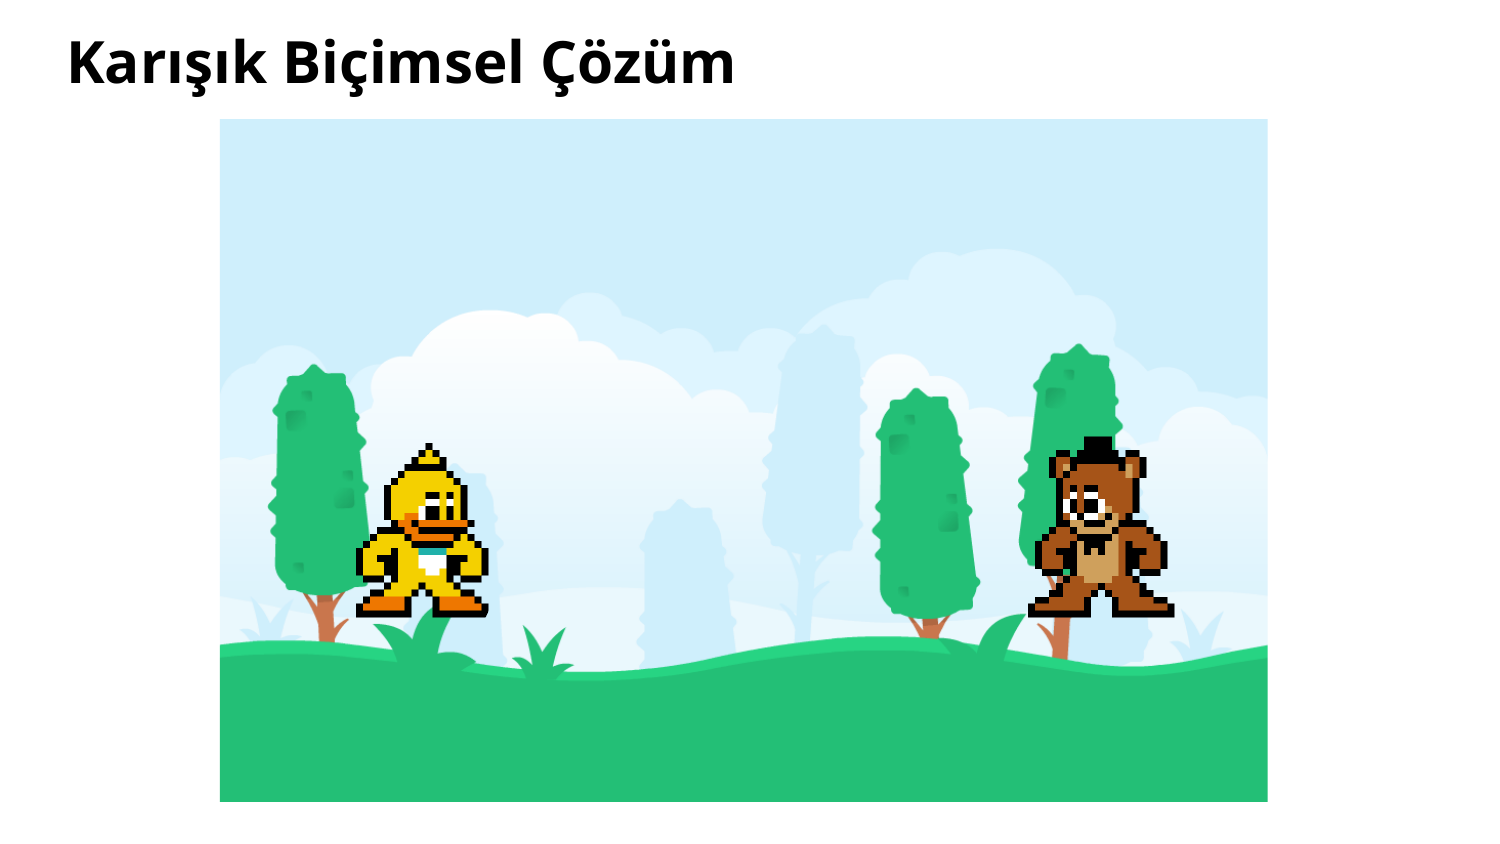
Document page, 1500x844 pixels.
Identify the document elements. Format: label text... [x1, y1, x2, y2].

title Karışık Biçimsel Çözüm [51, 10, 1449, 105]
picture [219, 119, 1268, 803]
